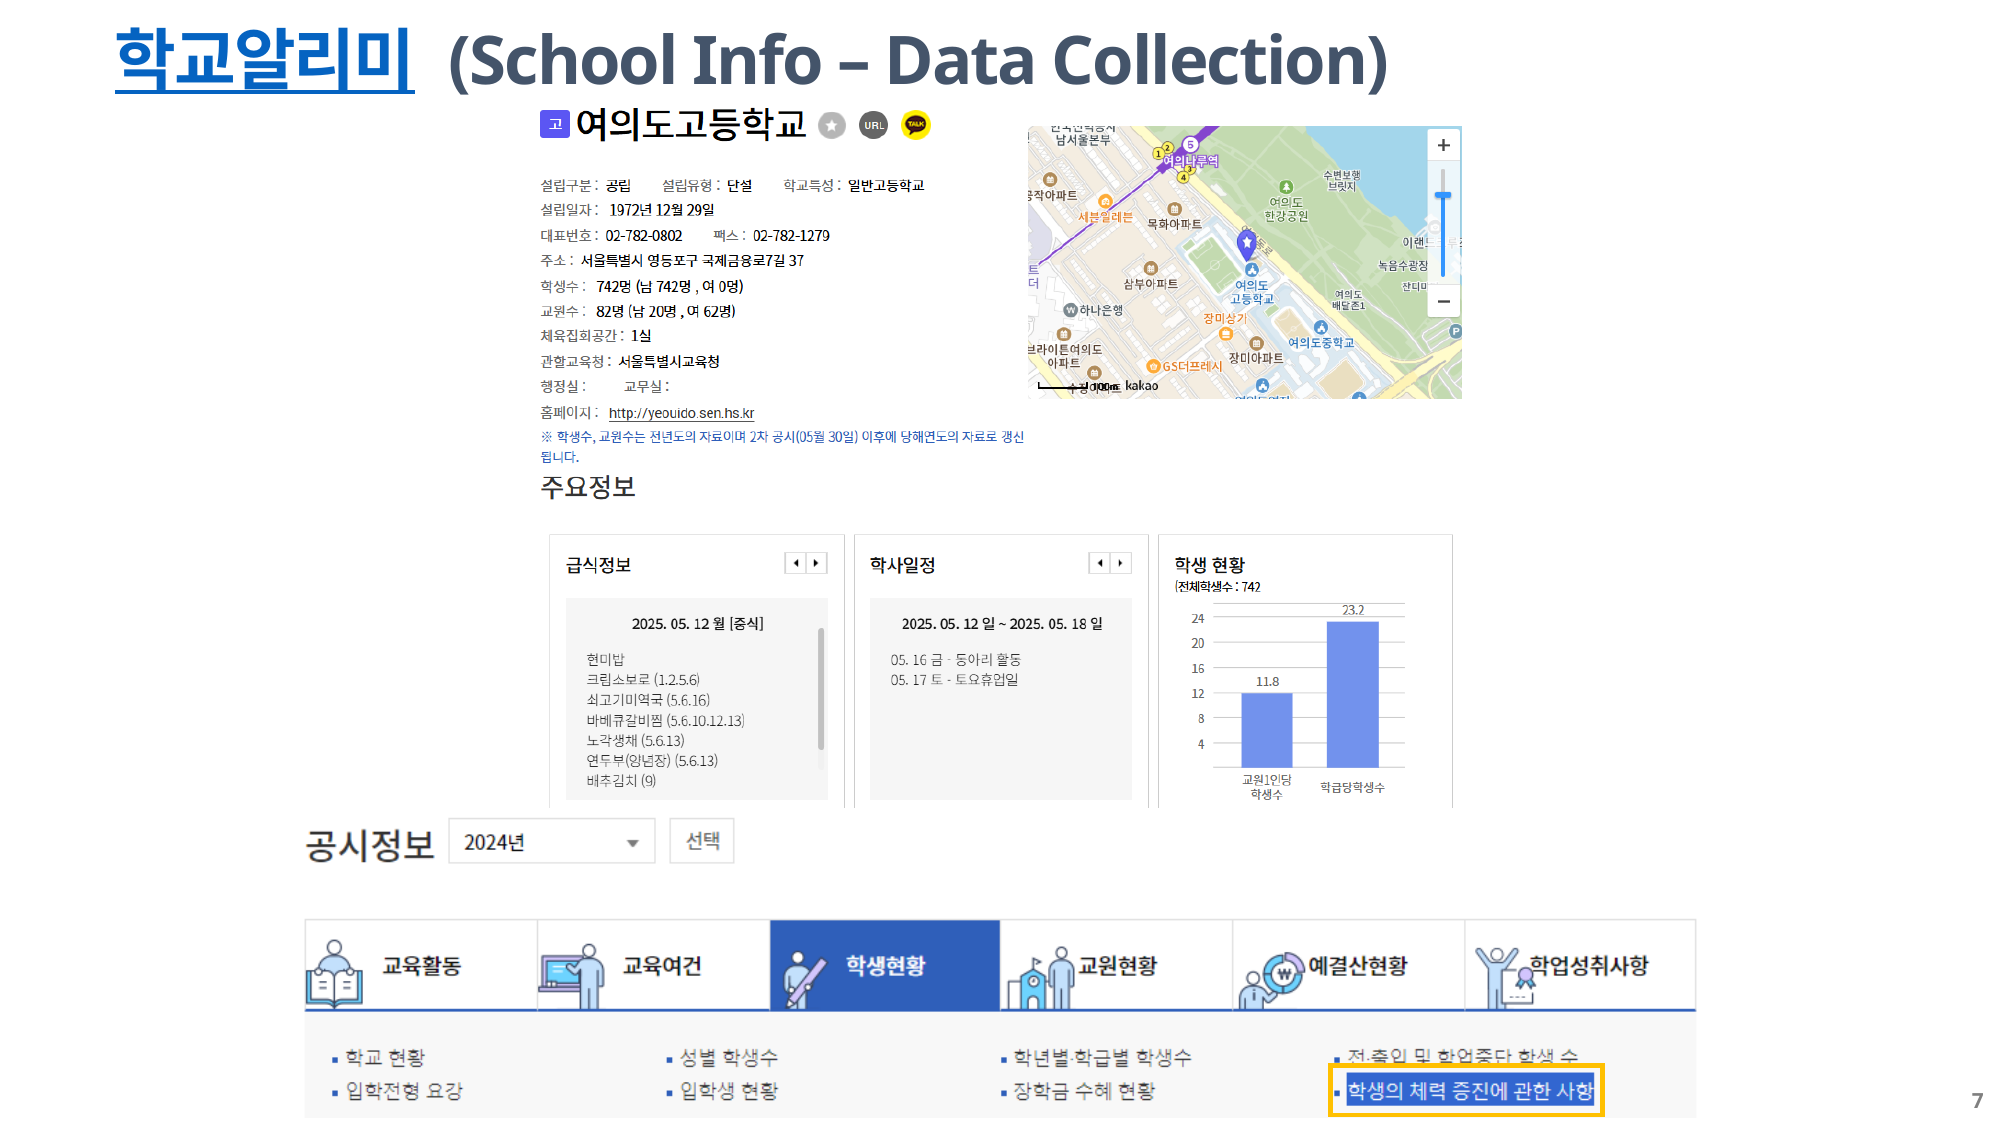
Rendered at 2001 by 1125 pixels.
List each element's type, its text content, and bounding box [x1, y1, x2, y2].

text_box 7 [1940, 1080, 1999, 1125]
title 학교알리미 (School Info – Data Collection) [99, 9, 1686, 113]
picture [291, 101, 1709, 1118]
